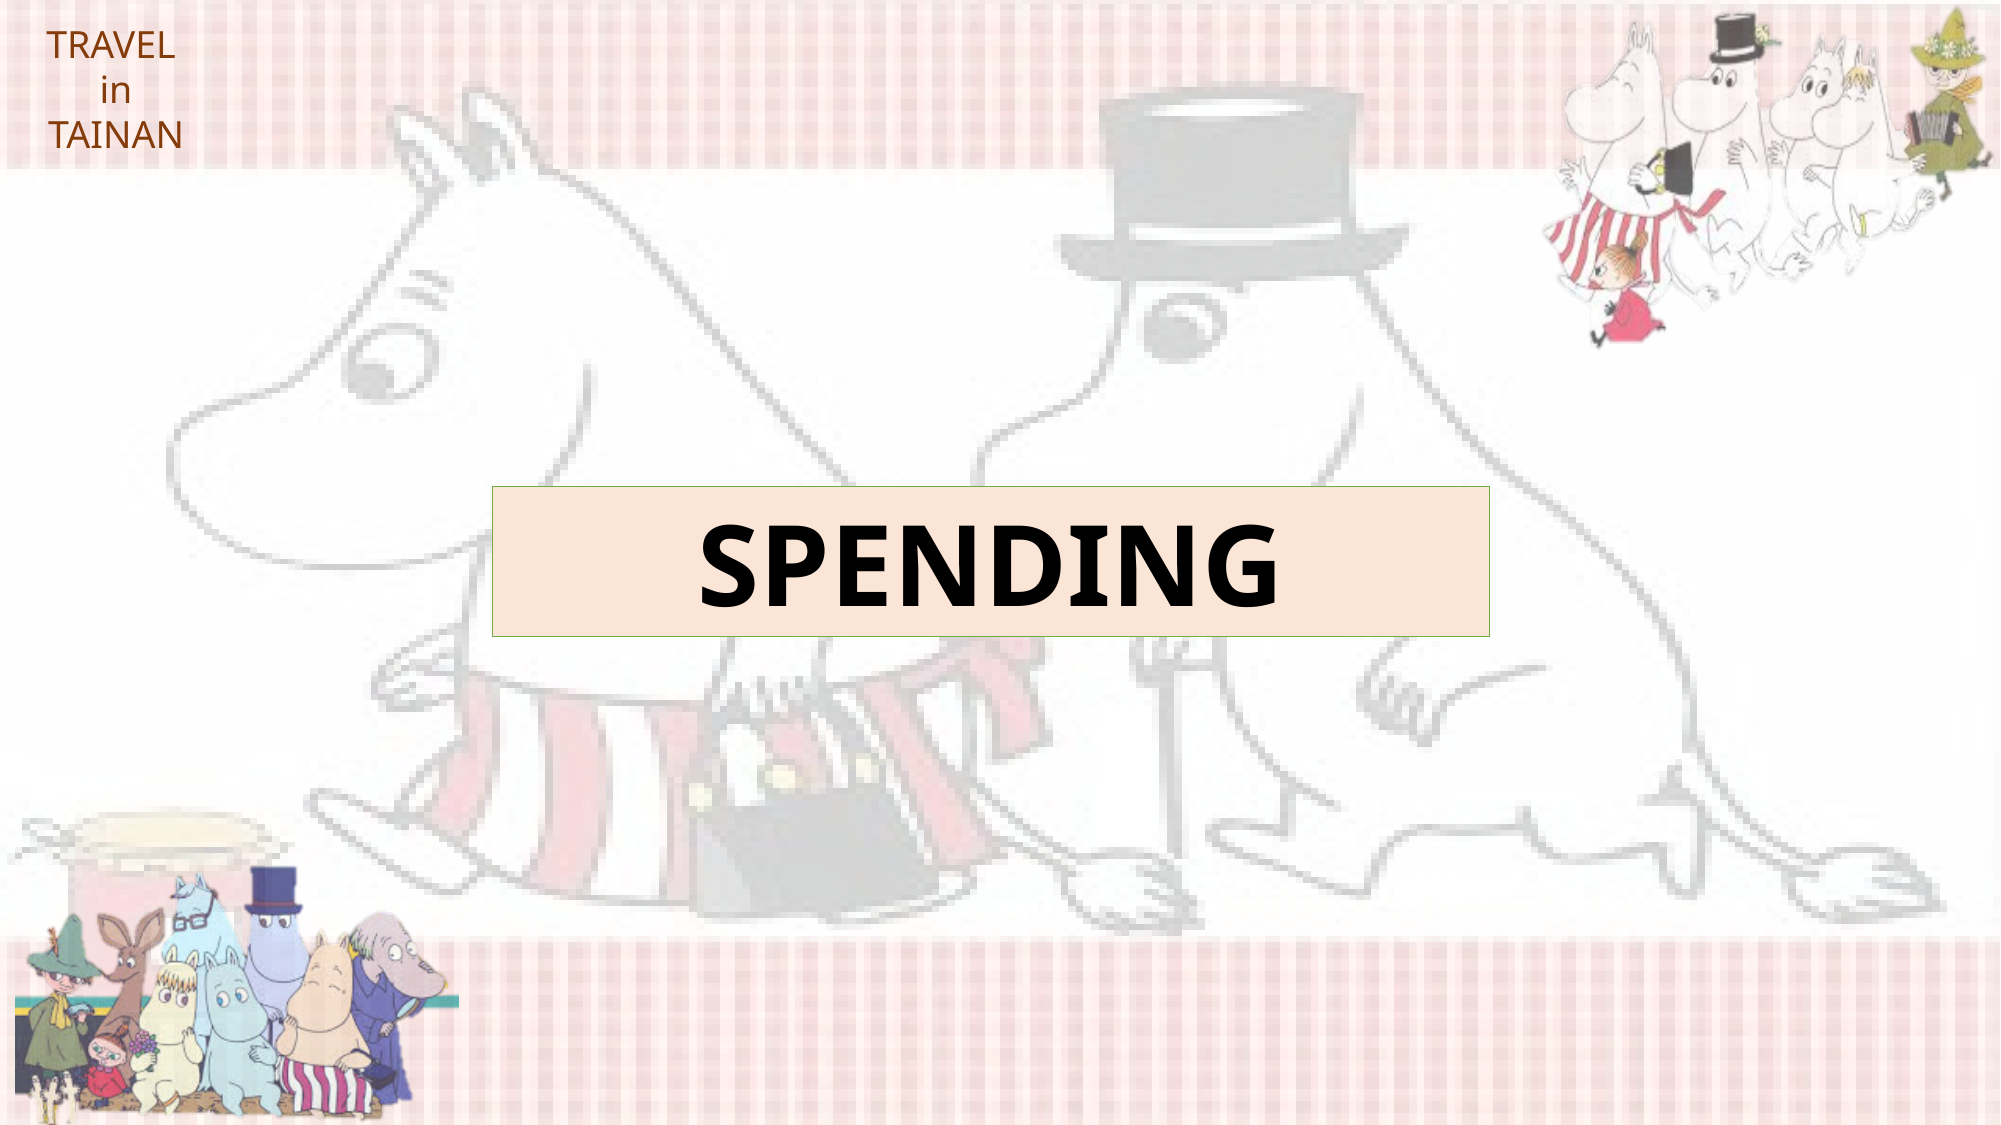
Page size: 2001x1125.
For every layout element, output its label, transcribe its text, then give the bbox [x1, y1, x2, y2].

text_box SPENDING [492, 486, 1490, 637]
